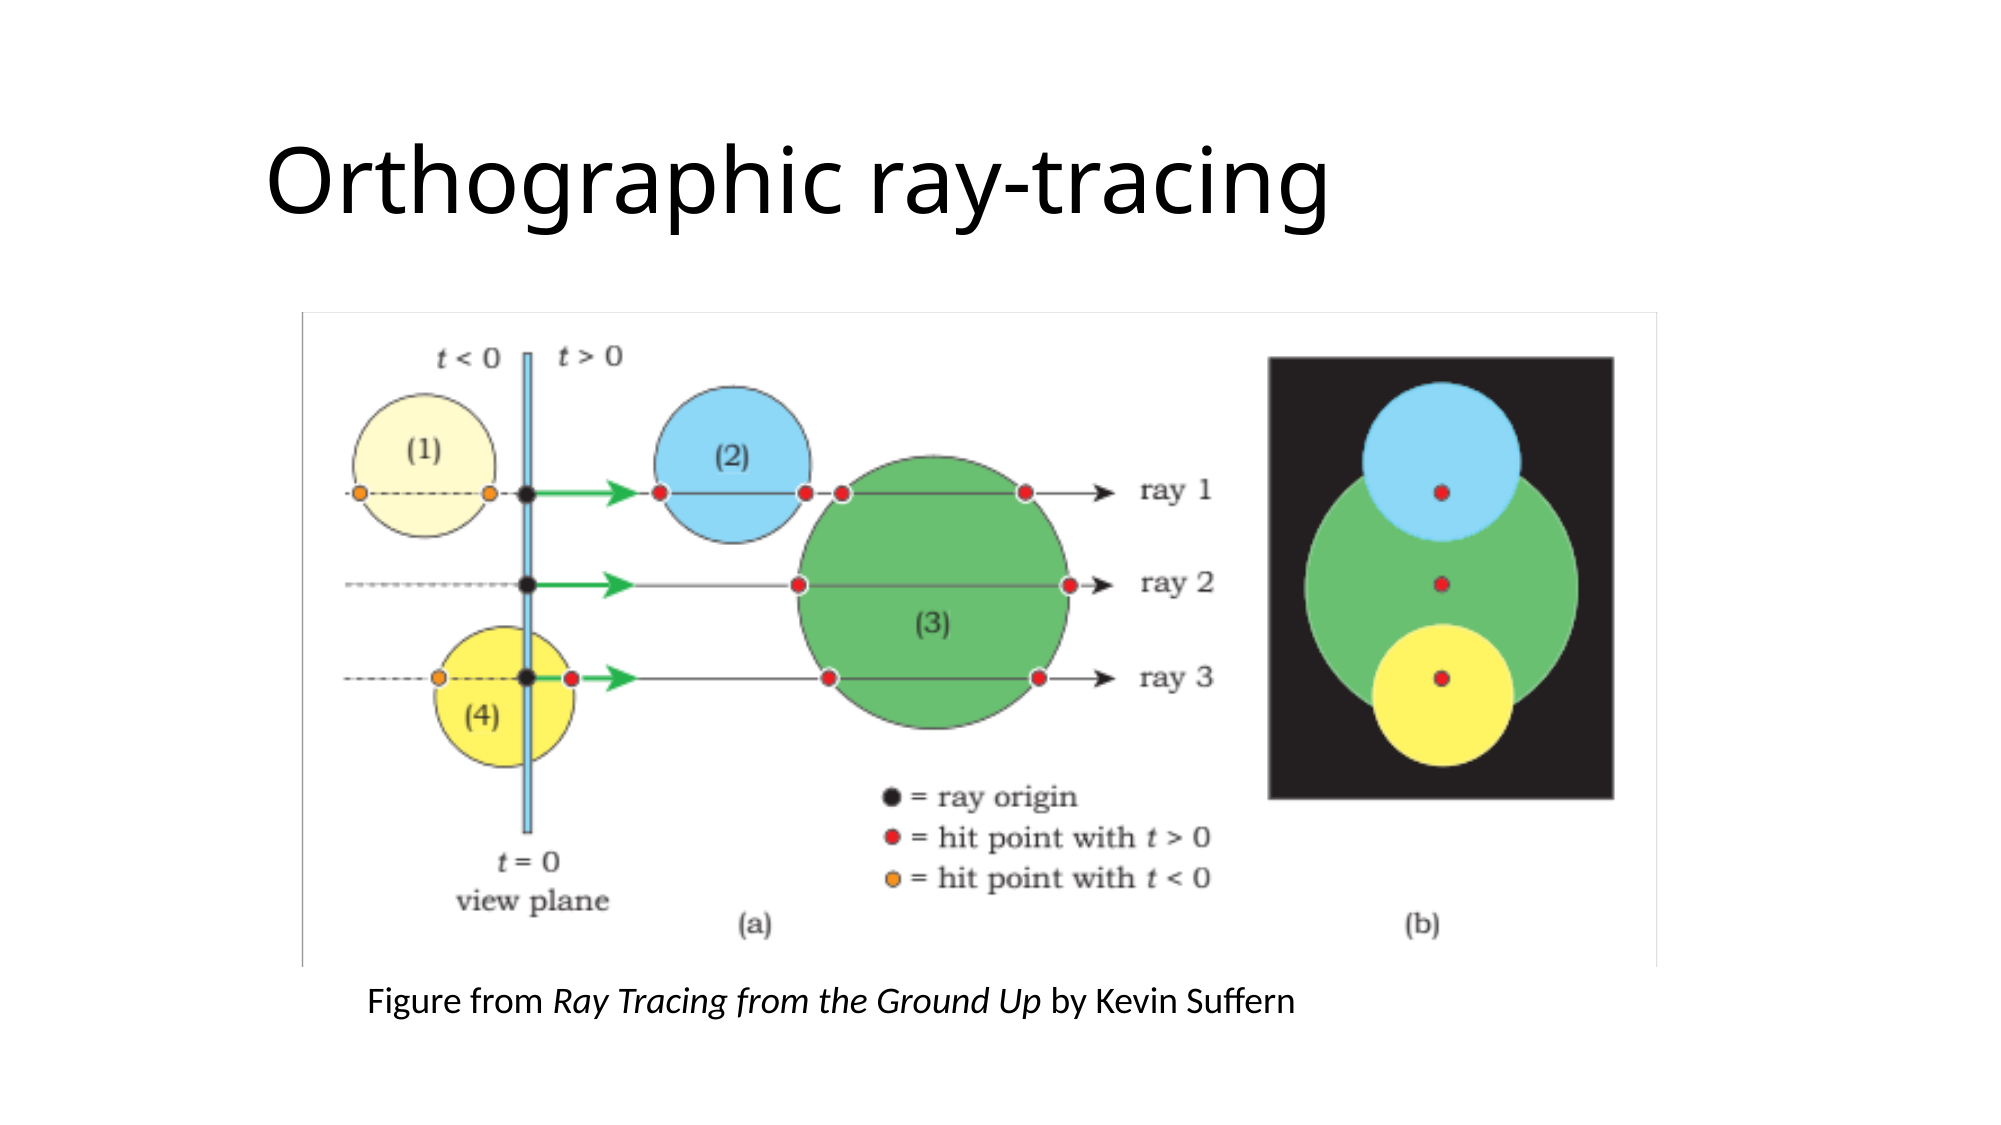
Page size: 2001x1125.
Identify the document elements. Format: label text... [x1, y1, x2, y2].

text_box Figure from Ray Tracing from the Ground Up by Kevin Suffern [352, 968, 1623, 1029]
title Orthographic ray-tracing [249, 109, 1713, 260]
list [301, 312, 1658, 967]
